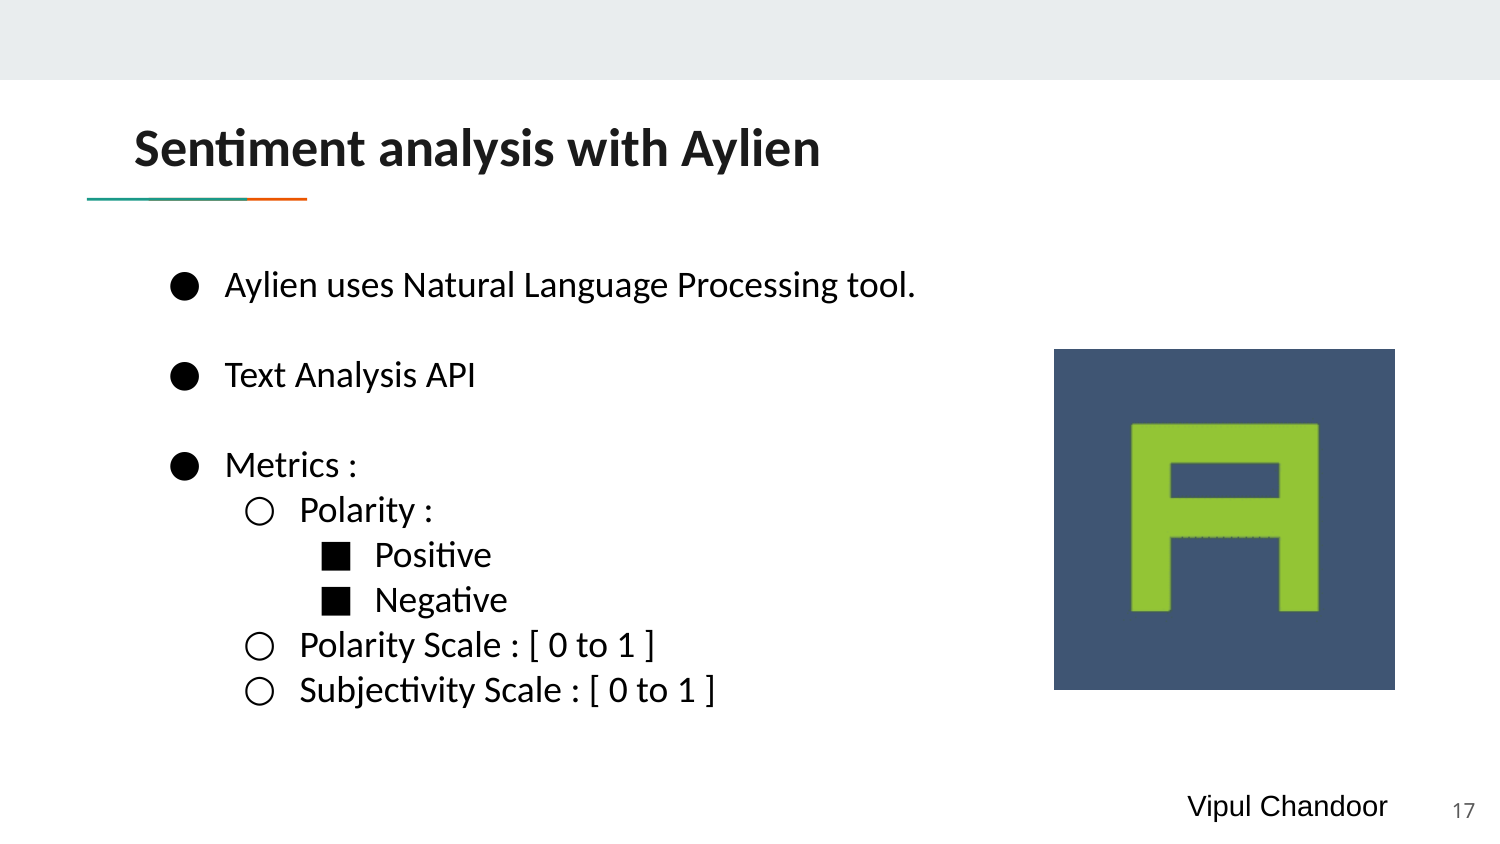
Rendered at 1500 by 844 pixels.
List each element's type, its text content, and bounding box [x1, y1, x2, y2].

picture [1054, 349, 1395, 690]
slide_number 17 [1400, 779, 1491, 844]
text_box Aylien uses Natural Language Processing tool. Text Analysis API Metrics : Polarity : Positive Negative Polarity Scale : [ 0 to 1 ] Subjectivity Scale : [ 0 to 1 ] [134, 244, 1366, 704]
text_box Vipul Chandoor [1172, 771, 1476, 825]
title Sentiment analysis with Aylien [119, 96, 1381, 185]
